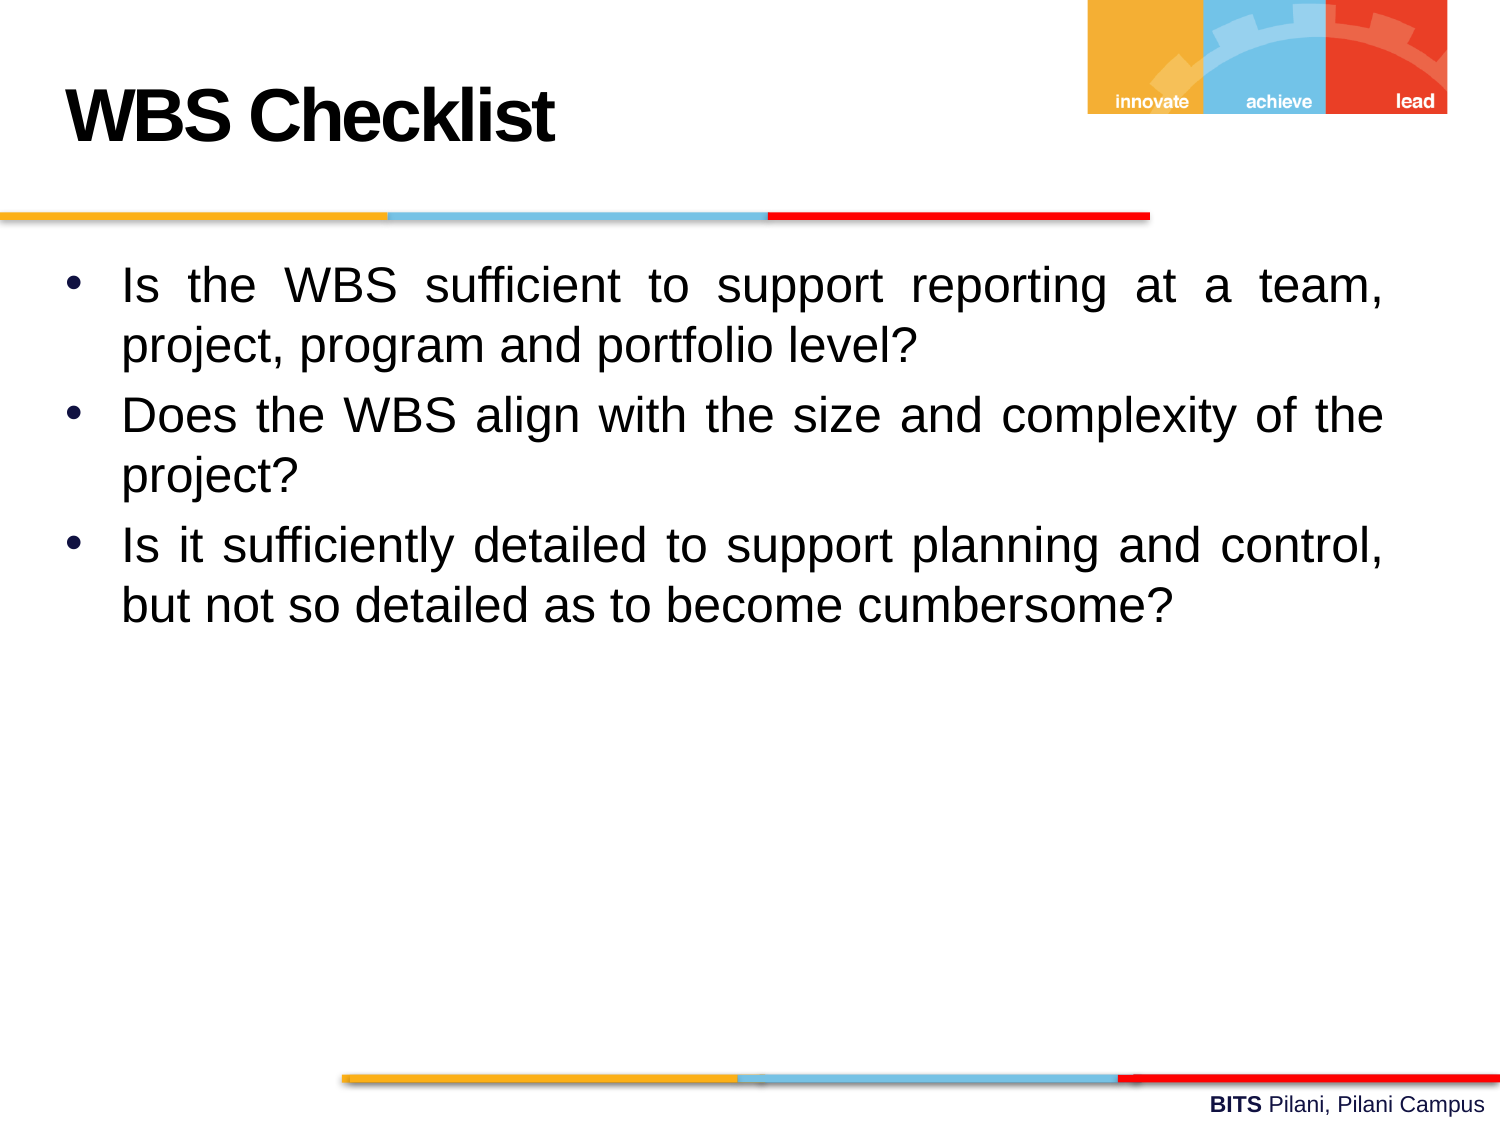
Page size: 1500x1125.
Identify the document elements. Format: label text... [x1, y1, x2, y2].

picture [1087, 0, 1448, 114]
list Is the WBS sufficient to support reporting at a team, project, program and portfolio level? Does the WBS align with the size and complexity of the project? Is it sufficiently detailed to support planning and control, but not so detailed as to become cumbersome? [50, 245, 1400, 988]
list WBS Checklist [50, 24, 1088, 213]
